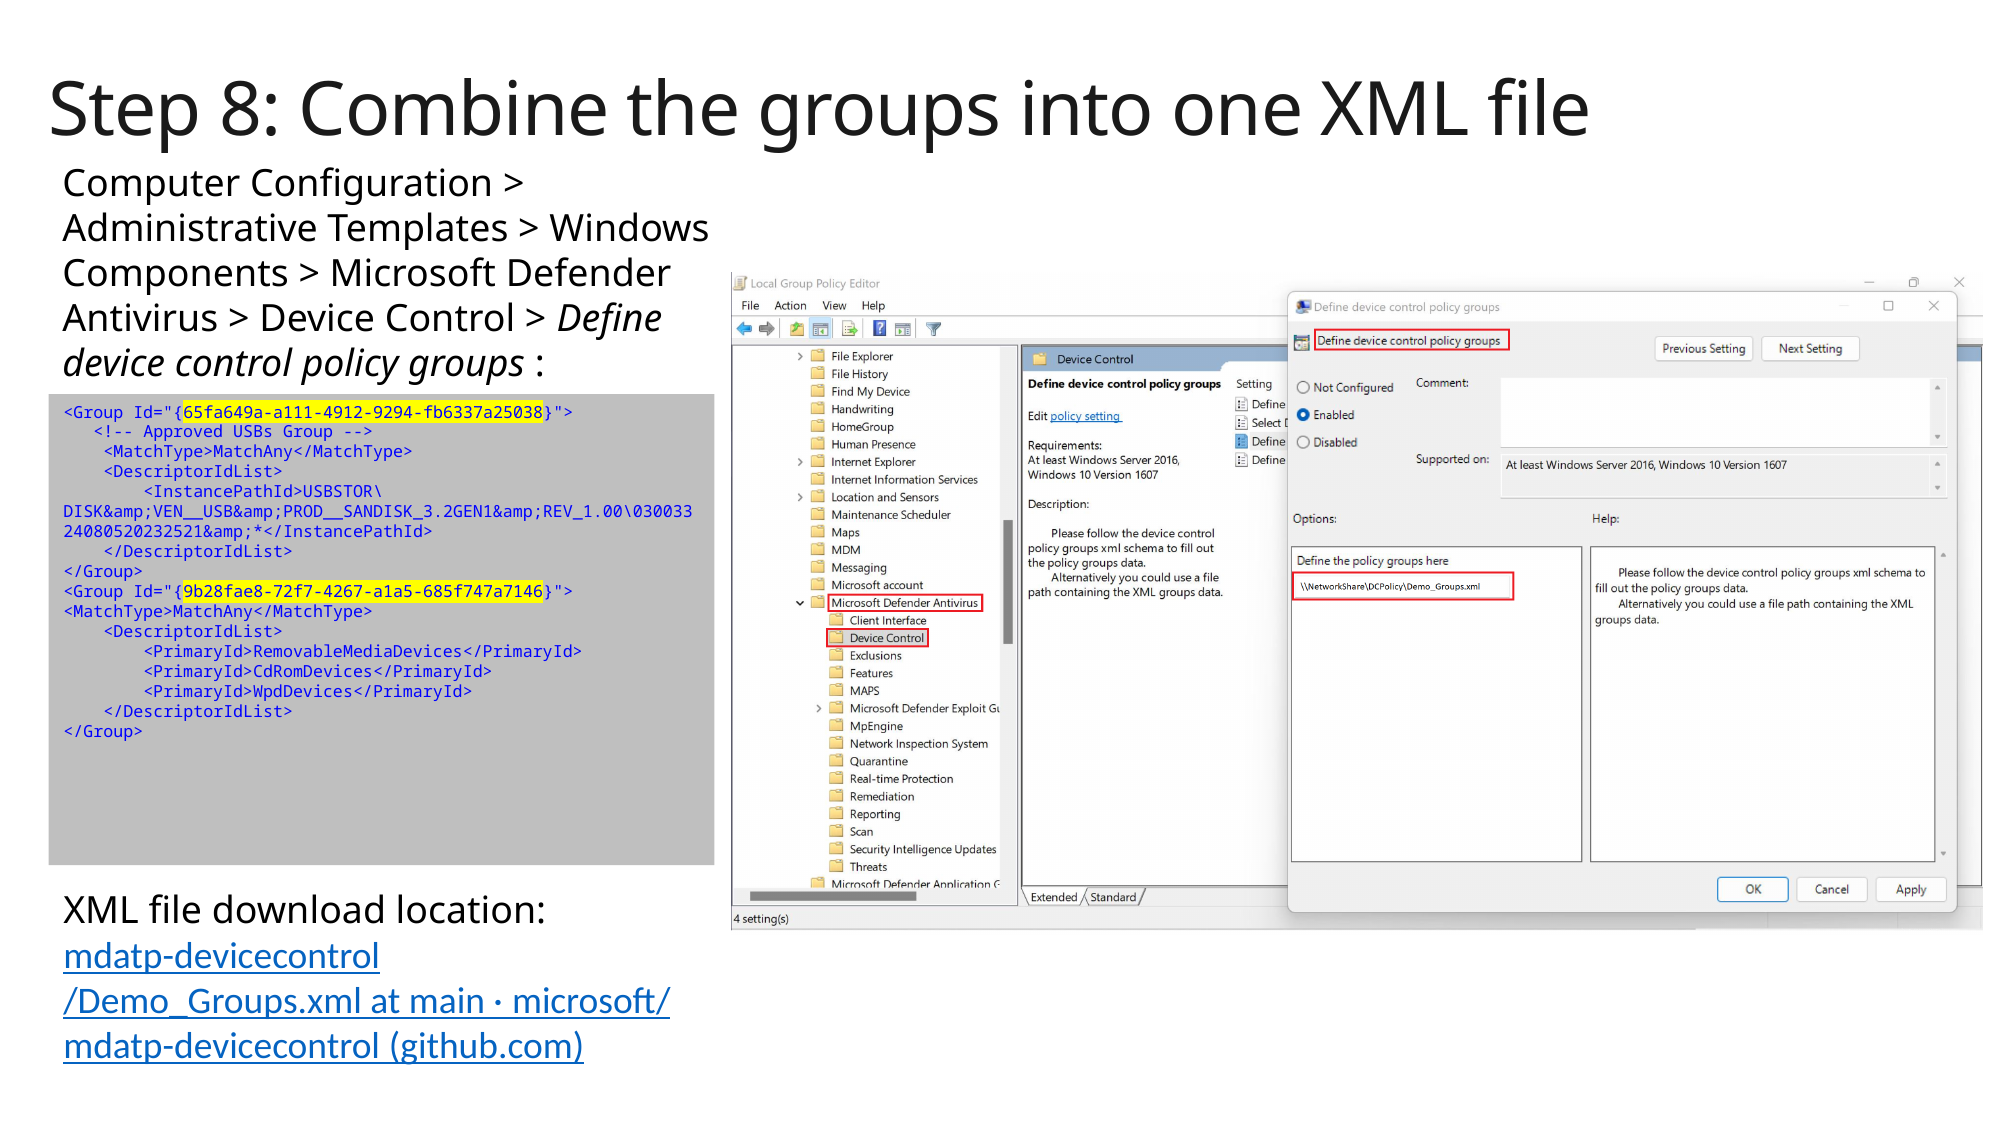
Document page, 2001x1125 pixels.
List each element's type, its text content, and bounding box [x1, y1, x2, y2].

text_box <Group Id="{65fa649a-a111-4912-9294-fb6337a25038}"> <!-- Approved USBs Group --> <MatchType>MatchAny</MatchType> <DescriptorIdList> <InstancePathId>USBSTOR\DISK&amp;VEN__USB&amp;PROD__SANDISK_3.2GEN1&amp;REV_1.00\03003324080520232521&amp;*</InstancePathId> </DescriptorIdList> </Group> <Group Id="{9b28fae8-72f7-4267-a1a5-685f747a7146}"> <MatchType>MatchAny</MatchType> <DescriptorIdList> <PrimaryId>RemovableMediaDevices</PrimaryId> <PrimaryId>CdRomDevices</PrimaryId> <PrimaryId>WpdDevices</PrimaryId> </DescriptorIdList> </Group> [48, 393, 715, 866]
text_box XML file download location: mdatp-devicecontrol/Demo_Groups.xml at main · microsoft/mdatp-devicecontrol (github.com) [48, 879, 748, 1074]
picture [731, 272, 1983, 935]
text_box Step 8: Combine the groups into one XML file [48, 60, 1910, 151]
text_box Computer Configuration > Administrative Templates > Windows Components > Microsoft Defender Antivirus > Device Control > Define device control policy groups : [47, 151, 747, 392]
